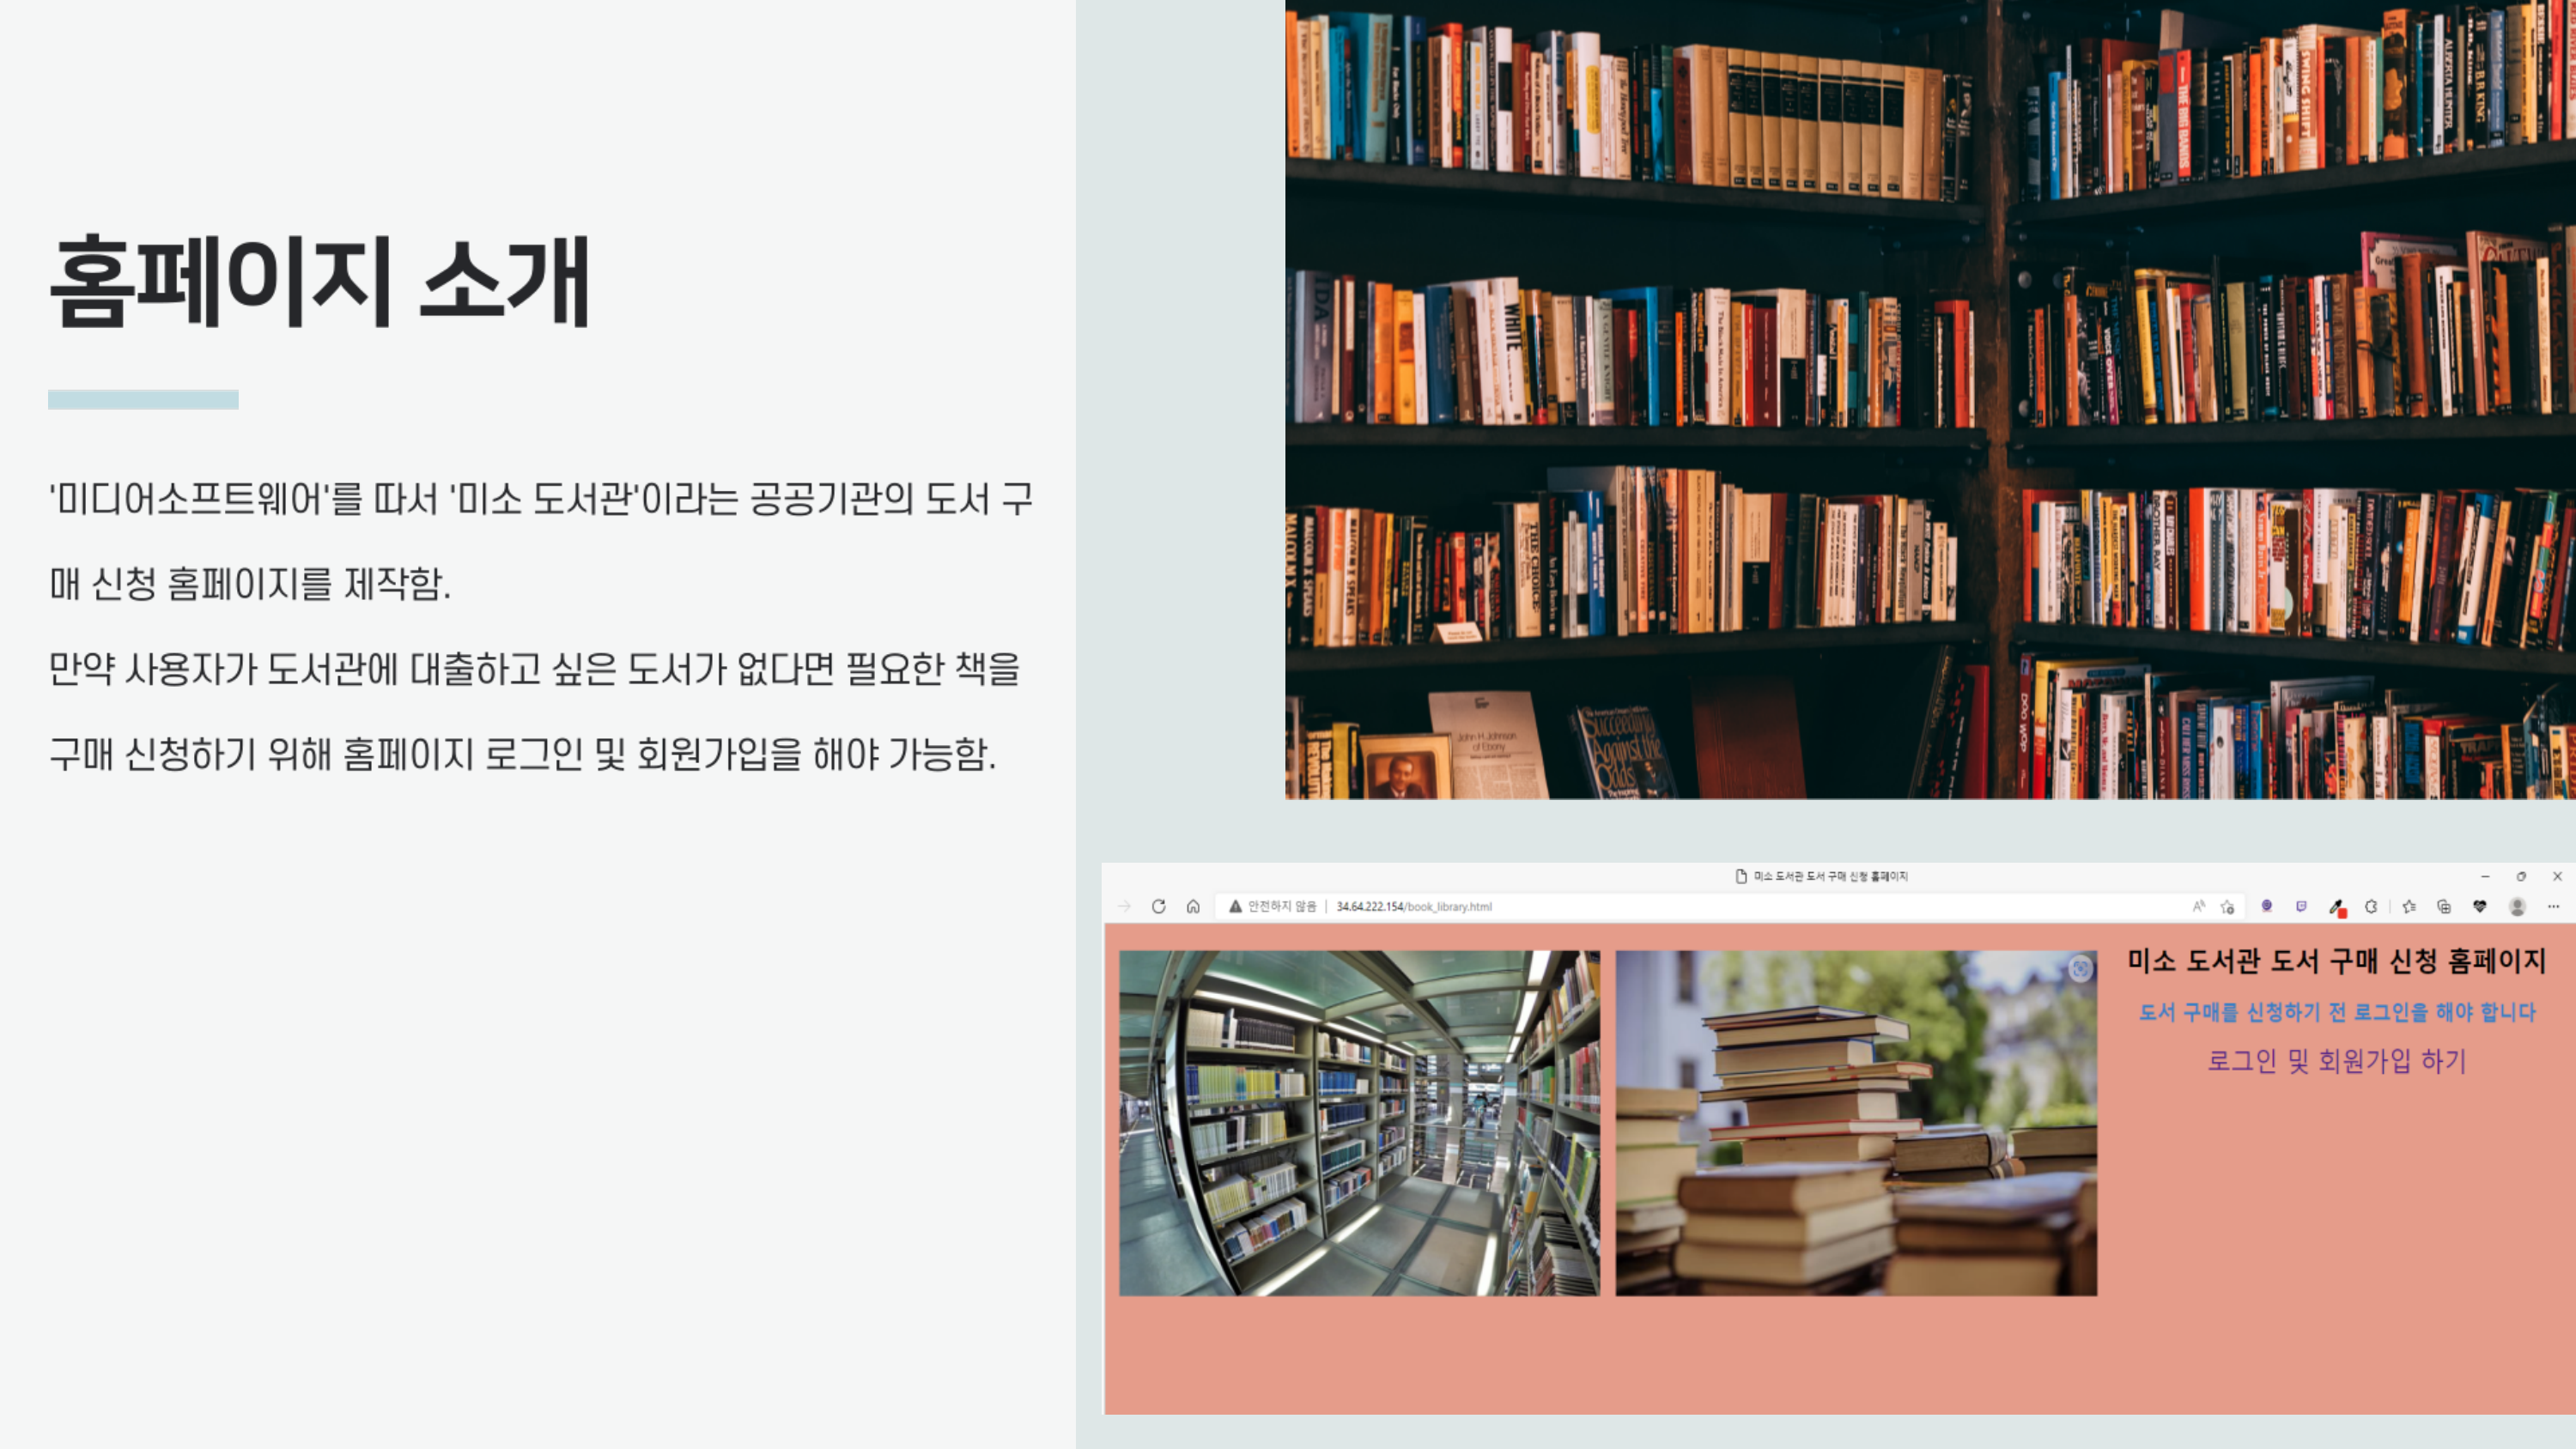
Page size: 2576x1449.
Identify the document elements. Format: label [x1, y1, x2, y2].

picture [42, 469, 1049, 791]
text_box [1102, 863, 2576, 1415]
text_box [48, 365, 239, 435]
picture [33, 201, 633, 373]
text_box [1076, 0, 2576, 1449]
text_box [1285, 0, 2576, 801]
